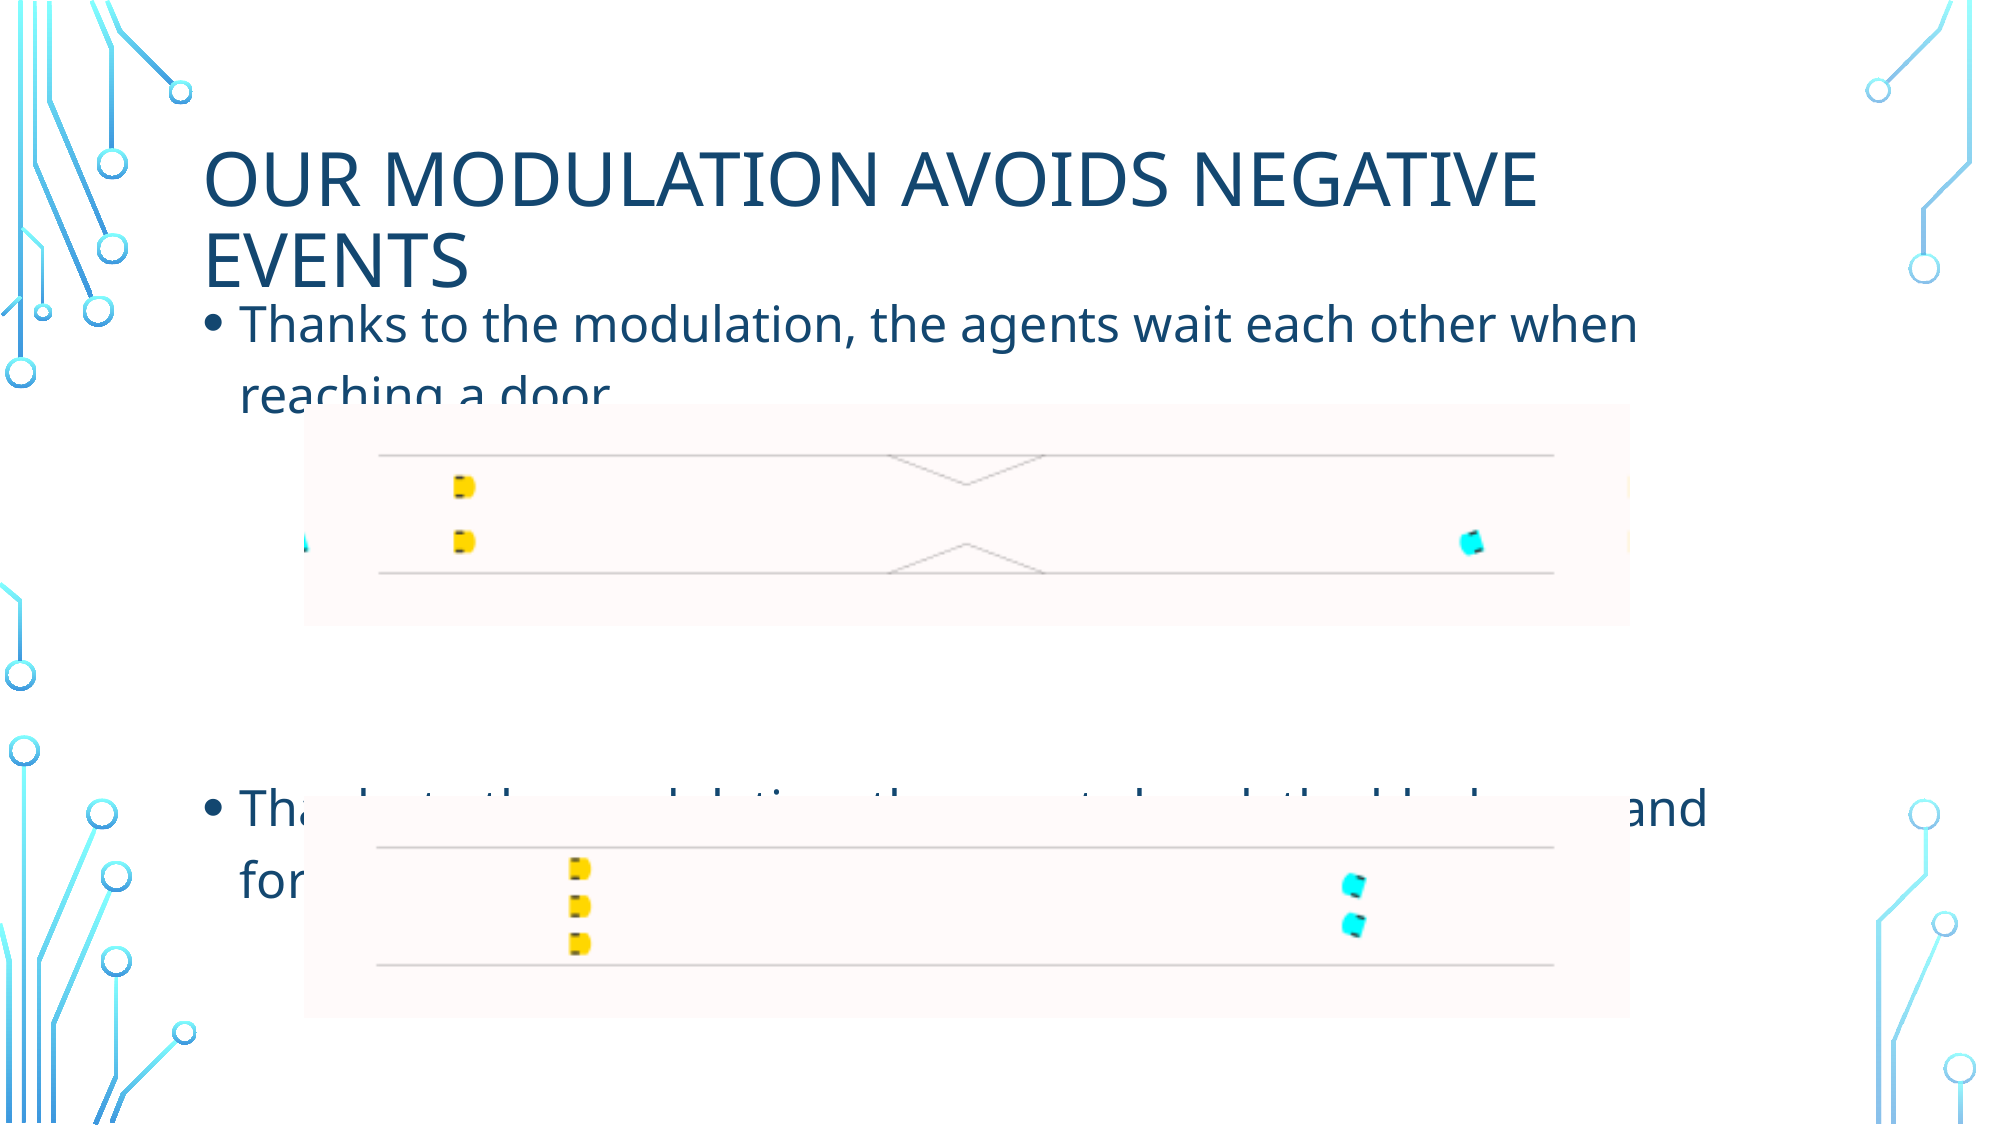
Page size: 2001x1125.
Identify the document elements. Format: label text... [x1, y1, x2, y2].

title OUR MODULATION AVOIDS NEGATIVE EVENTS [187, 101, 1813, 272]
picture [304, 796, 1630, 1018]
picture [304, 404, 1630, 626]
list Thanks to the modulation, the agents wait each other when reaching a door Thanks to the modulation, the agents break the blockages and form lanes [187, 272, 1834, 1114]
